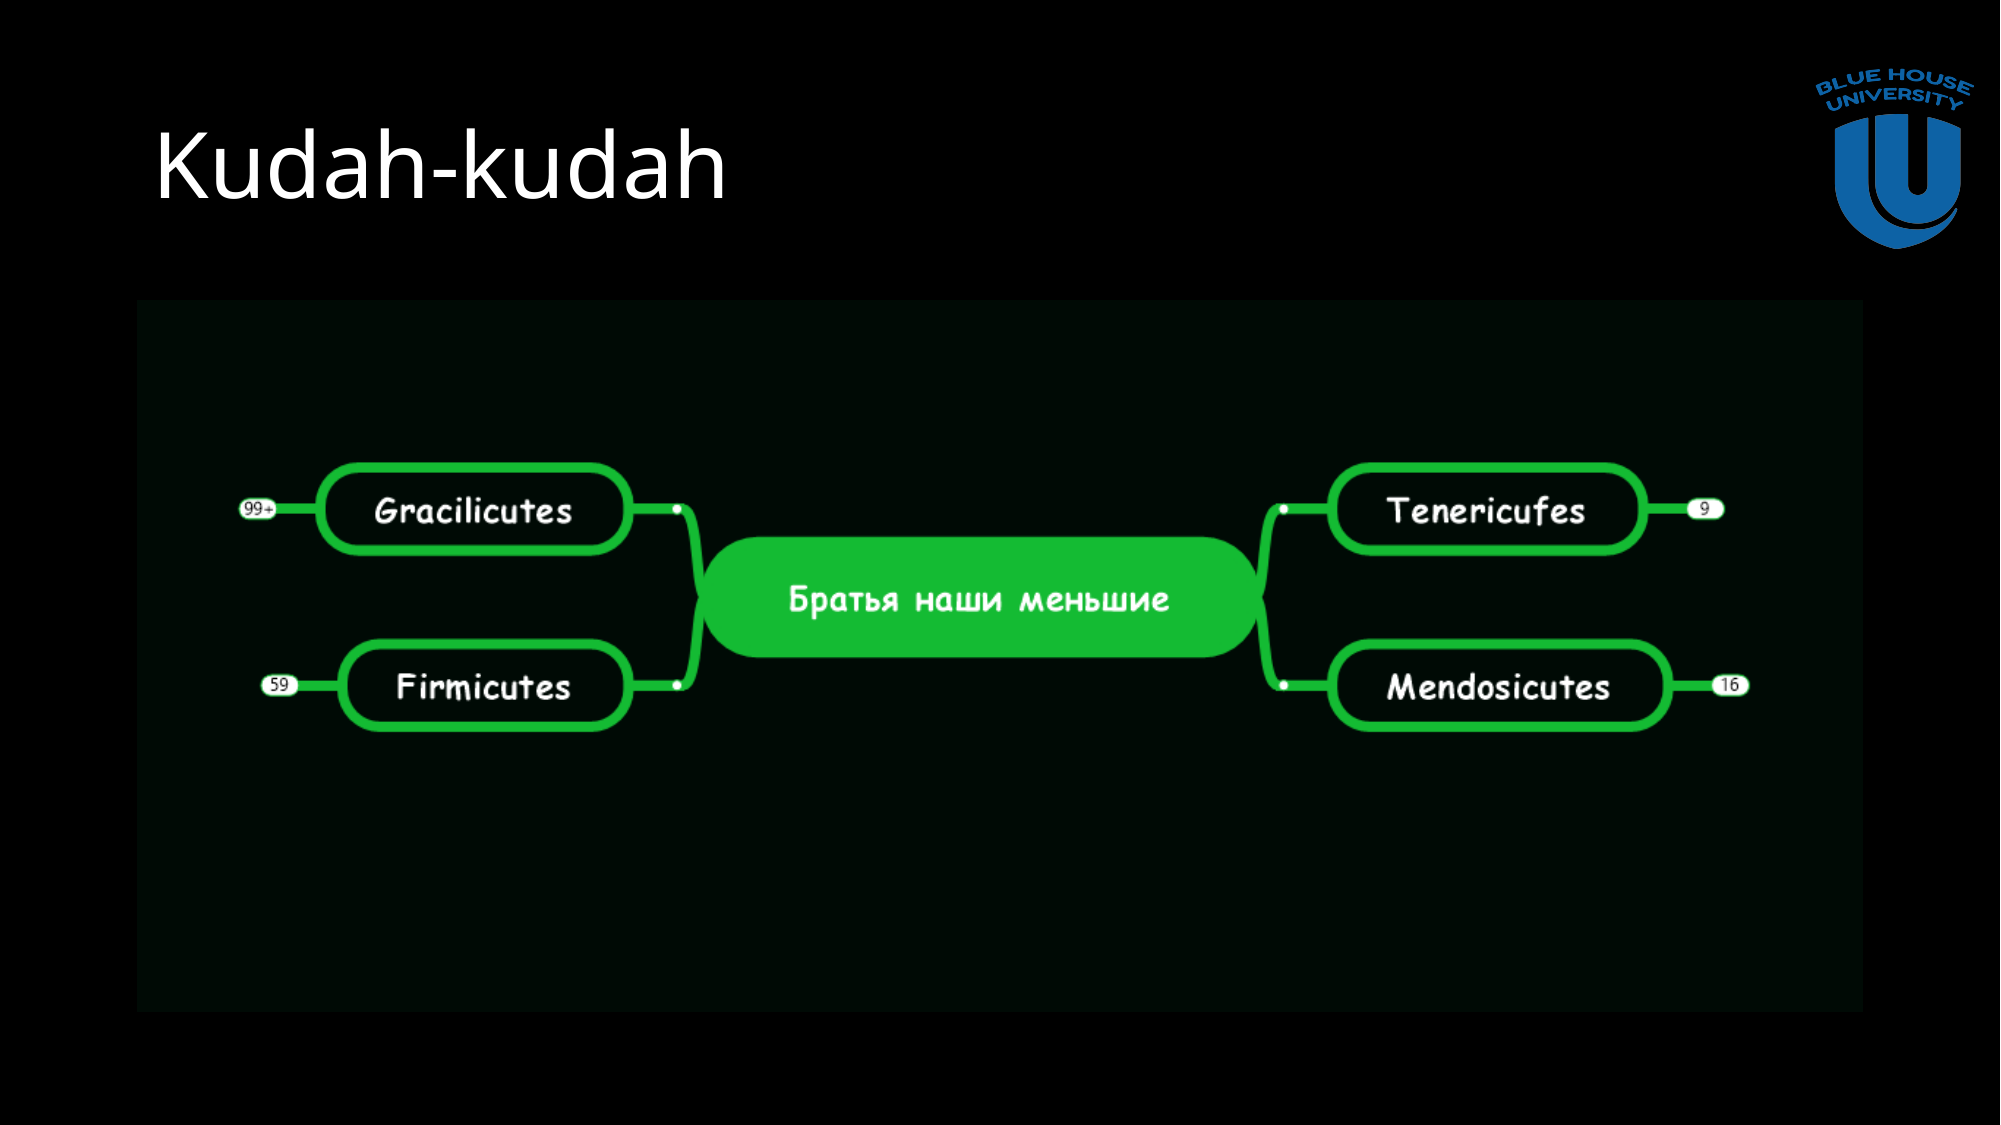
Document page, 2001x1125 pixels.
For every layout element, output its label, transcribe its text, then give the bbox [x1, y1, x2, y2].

picture [1863, 60, 2000, 249]
title Kudah-kudah [137, 59, 1863, 278]
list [137, 300, 1863, 1012]
